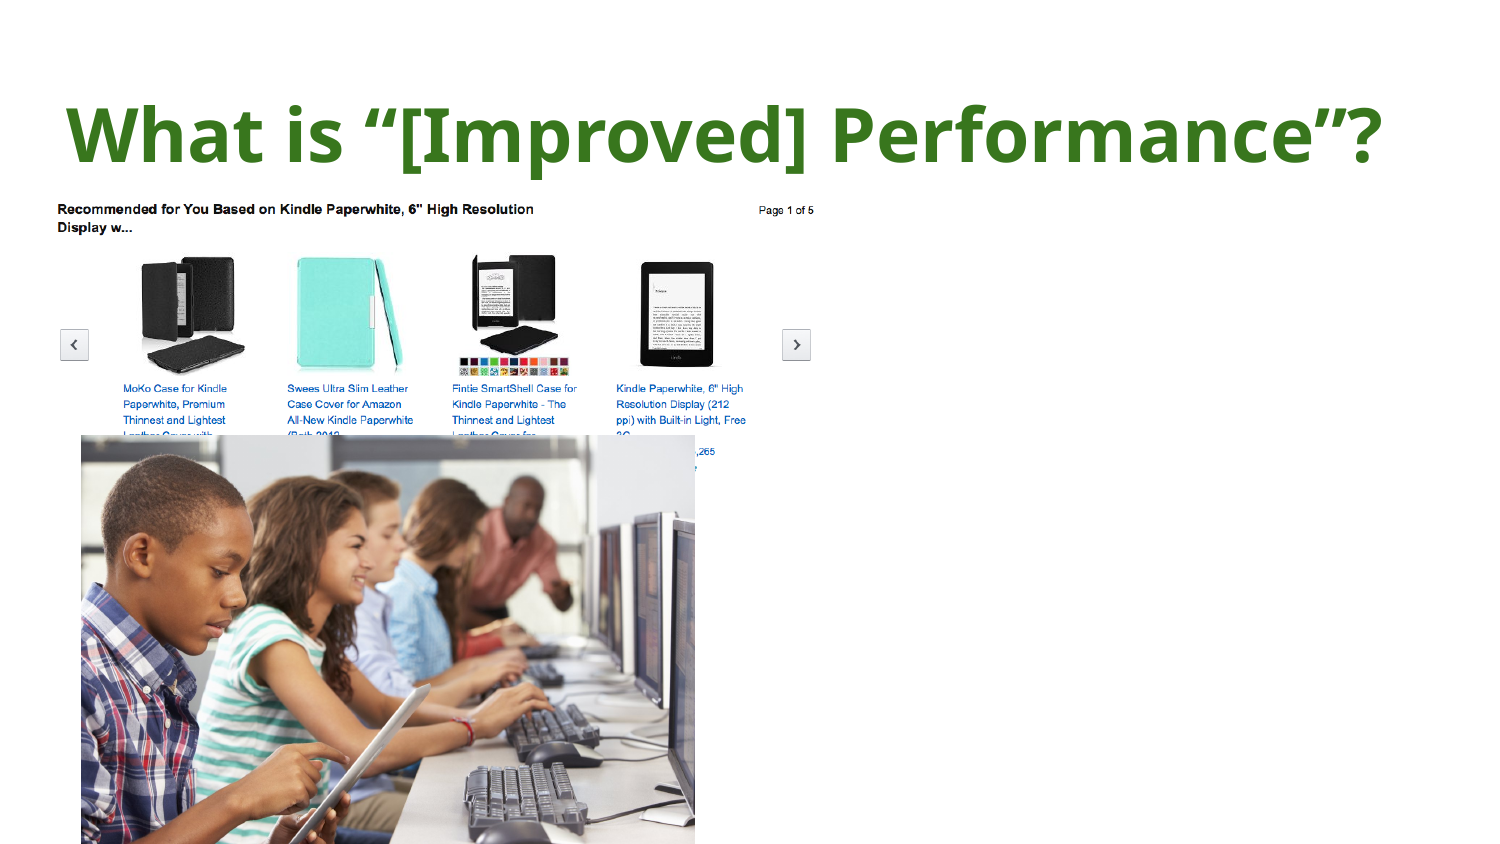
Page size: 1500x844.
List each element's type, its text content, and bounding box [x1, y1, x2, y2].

picture [50, 188, 829, 844]
title What is “[Improved] Performance”? [51, 72, 1449, 167]
